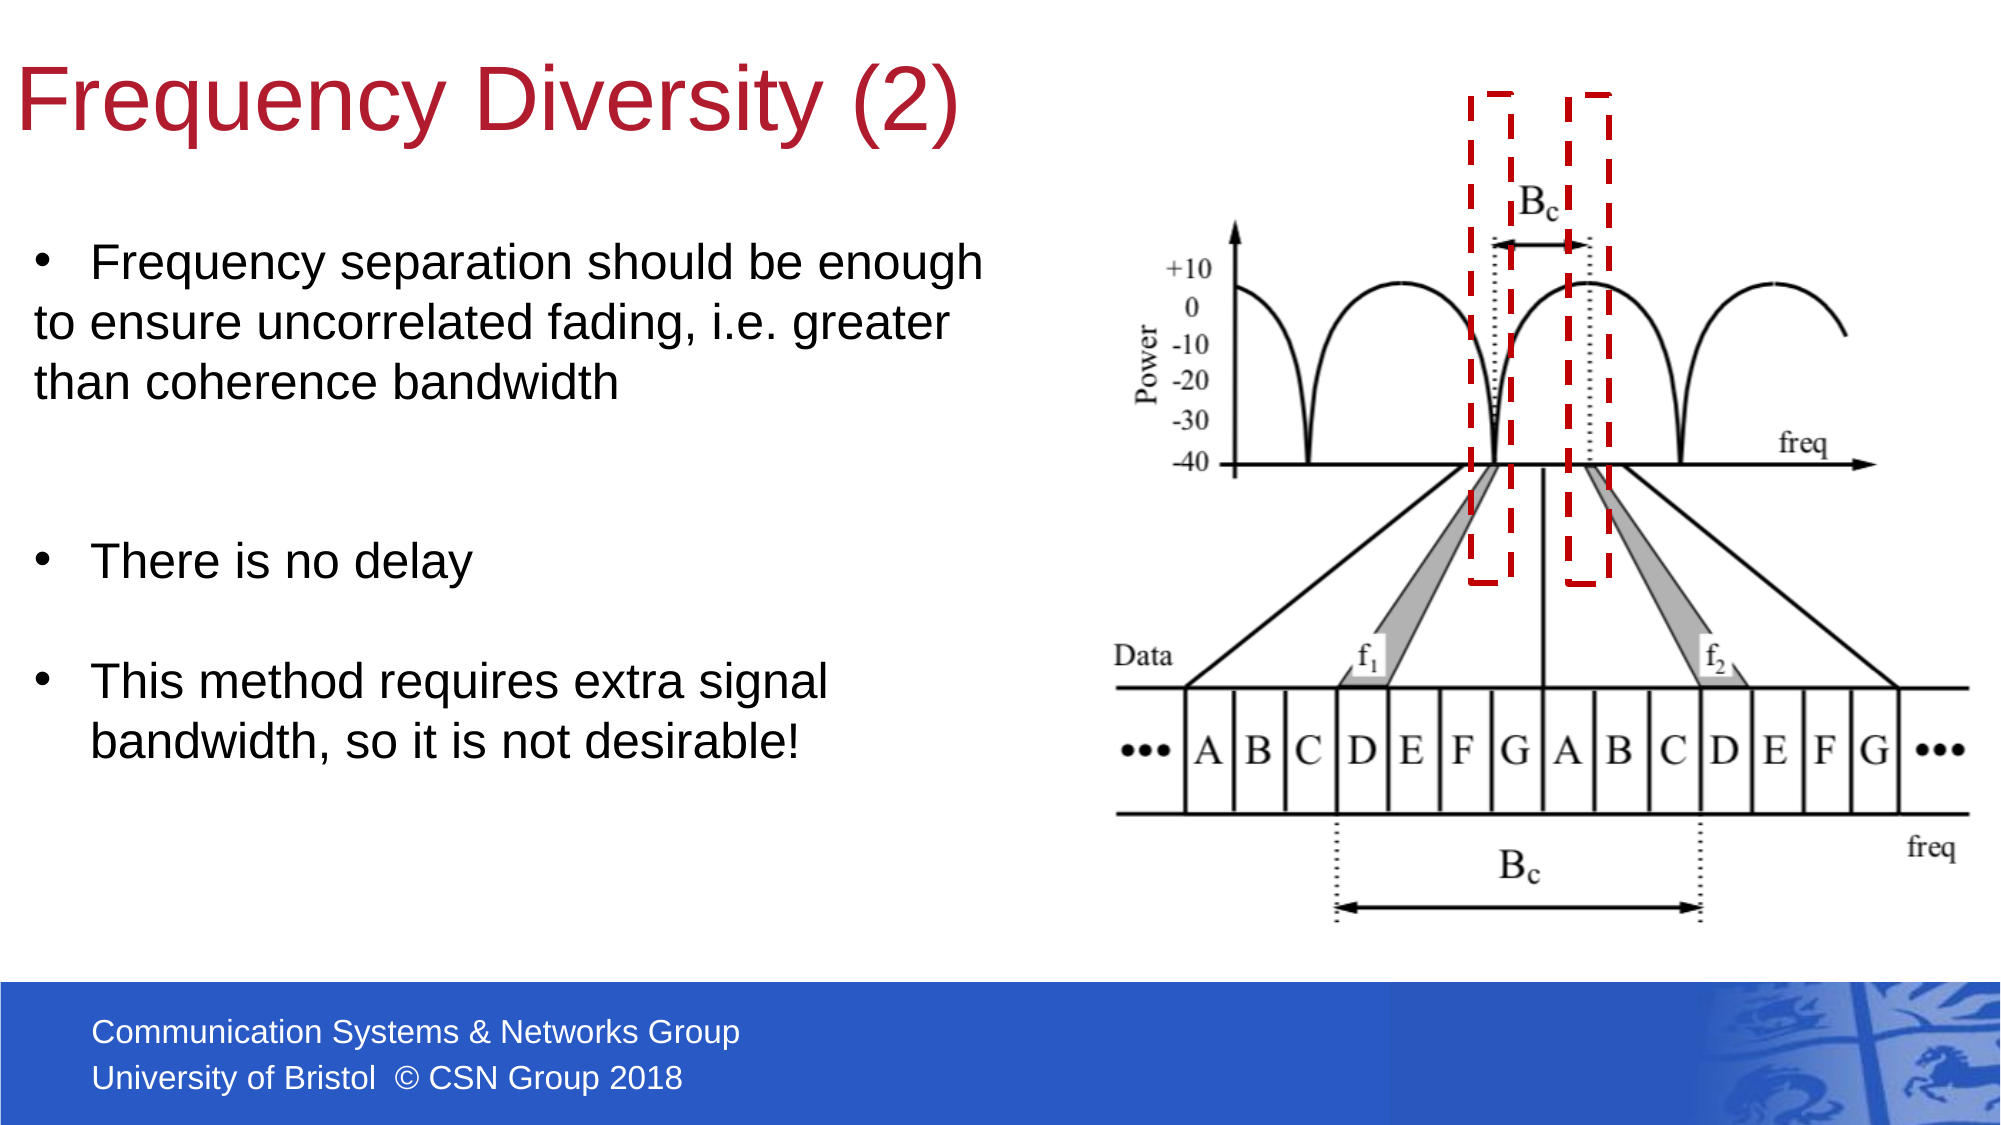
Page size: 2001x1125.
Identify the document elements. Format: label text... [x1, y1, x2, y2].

text_box [1469, 92, 1513, 166]
title Frequency Diversity (2) [0, 0, 1867, 188]
text_box There is no delay This method requires extra signal bandwidth, so it is not desirable! [19, 521, 1020, 836]
text_box Frequency separation should be enough to ensure uncorrelated fading, i.e. greater than coherence bandwidth [19, 222, 1020, 417]
text_box [1566, 93, 1611, 166]
picture [1076, 167, 2000, 961]
picture [0, 982, 2001, 1125]
